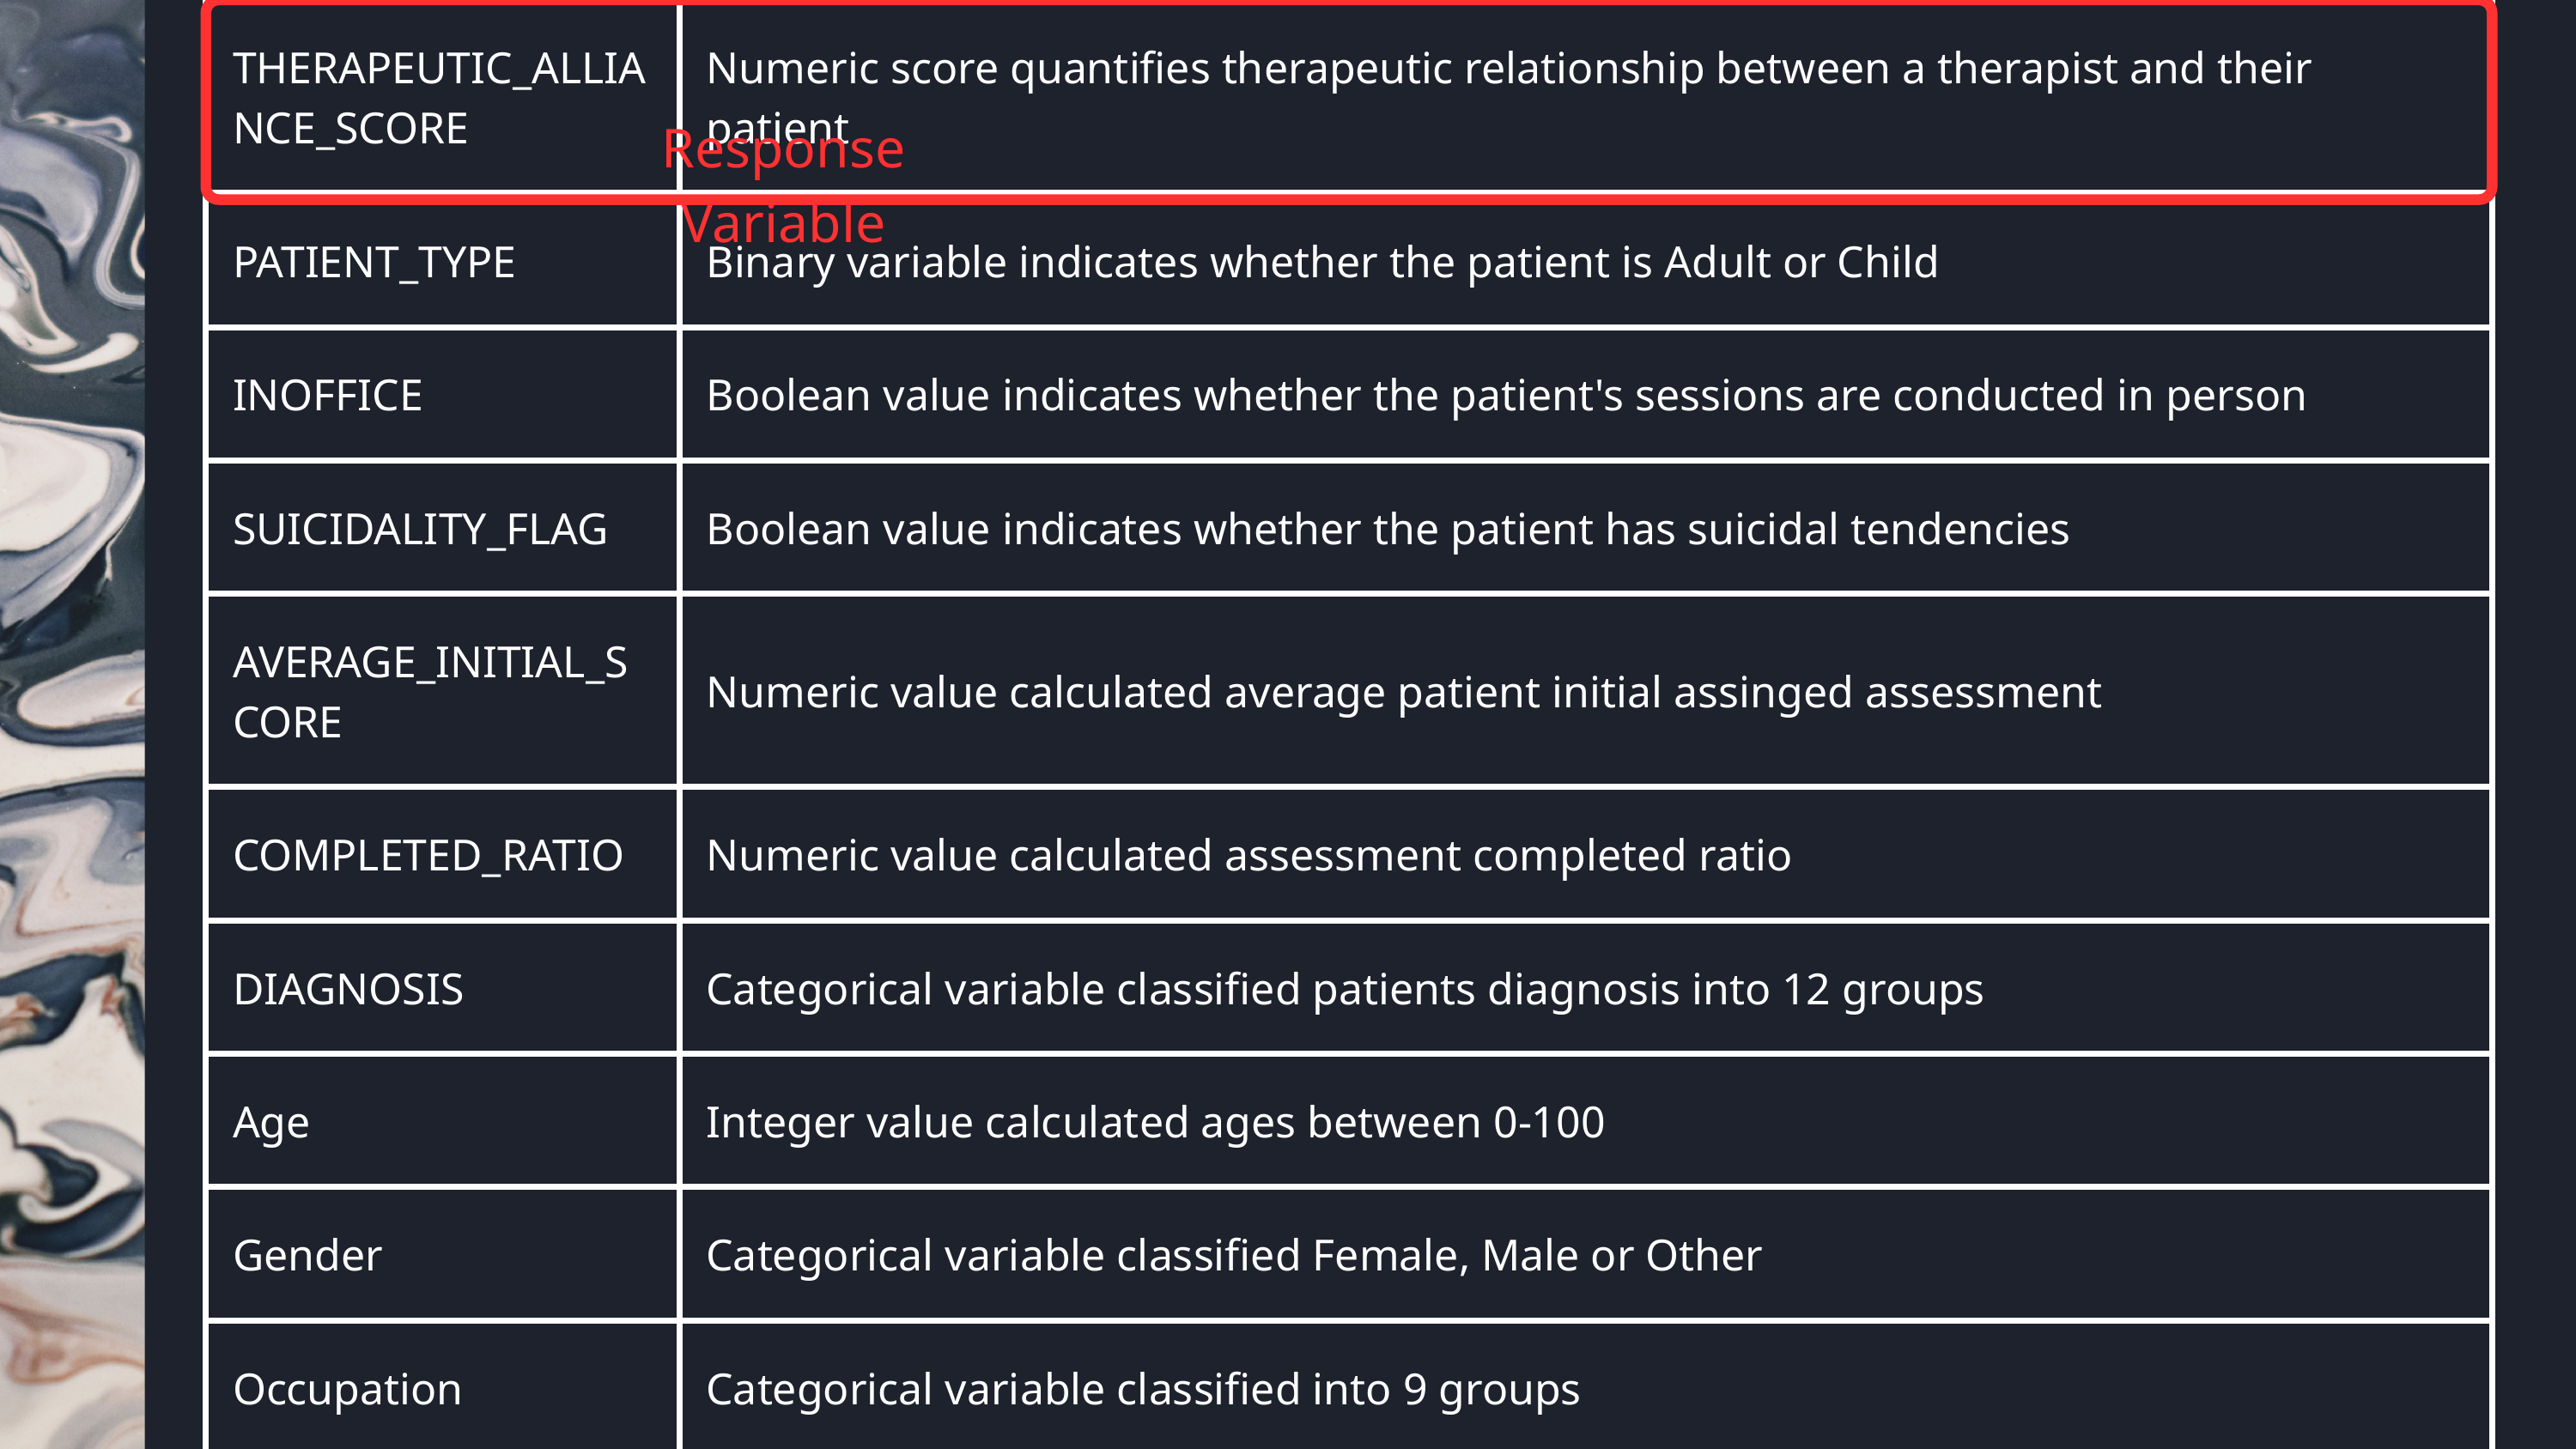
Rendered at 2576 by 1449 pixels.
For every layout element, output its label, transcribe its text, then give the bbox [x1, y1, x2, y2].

table_cell COMPLETED_RATIO [209, 790, 677, 918]
table_cell Age [209, 1057, 677, 1184]
table_cell DIAGNOSIS [209, 924, 677, 1051]
text_box [0, 0, 145, 1449]
table_cell AVERAGE_INITIAL_SCORE [209, 597, 677, 784]
table_cell INOFFICE [209, 330, 677, 458]
table_cell Boolean value indicates whether the patient has suicidal tendencies [683, 464, 2489, 591]
table_cell Occupation [209, 1324, 677, 1449]
table_cell Gender [209, 1190, 677, 1318]
table_cell Integer value calculated ages between 0-100 [683, 1057, 2489, 1184]
table_cell Numeric value calculated assessment completed ratio [683, 790, 2489, 918]
table_cell Binary variable indicates whether the patient is Adult or Child [683, 209, 2489, 324]
table_cell Categorical variable classified Female, Male or Other [683, 1190, 2489, 1318]
text_box Response Variable [555, 209, 1012, 254]
table_cell PATIENT_TYPE [209, 209, 677, 324]
table_cell Boolean value indicates whether the patient's sessions are conducted in person [683, 330, 2489, 458]
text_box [205, 0, 2493, 200]
table_cell SUICIDALITY_FLAG [209, 464, 677, 591]
table_cell Categorical variable classified patients diagnosis into 12 groups [683, 924, 2489, 1051]
table_cell Numeric value calculated average patient initial assinged assessment [683, 597, 2489, 784]
table_cell Categorical variable classified into 9 groups [683, 1324, 2489, 1449]
